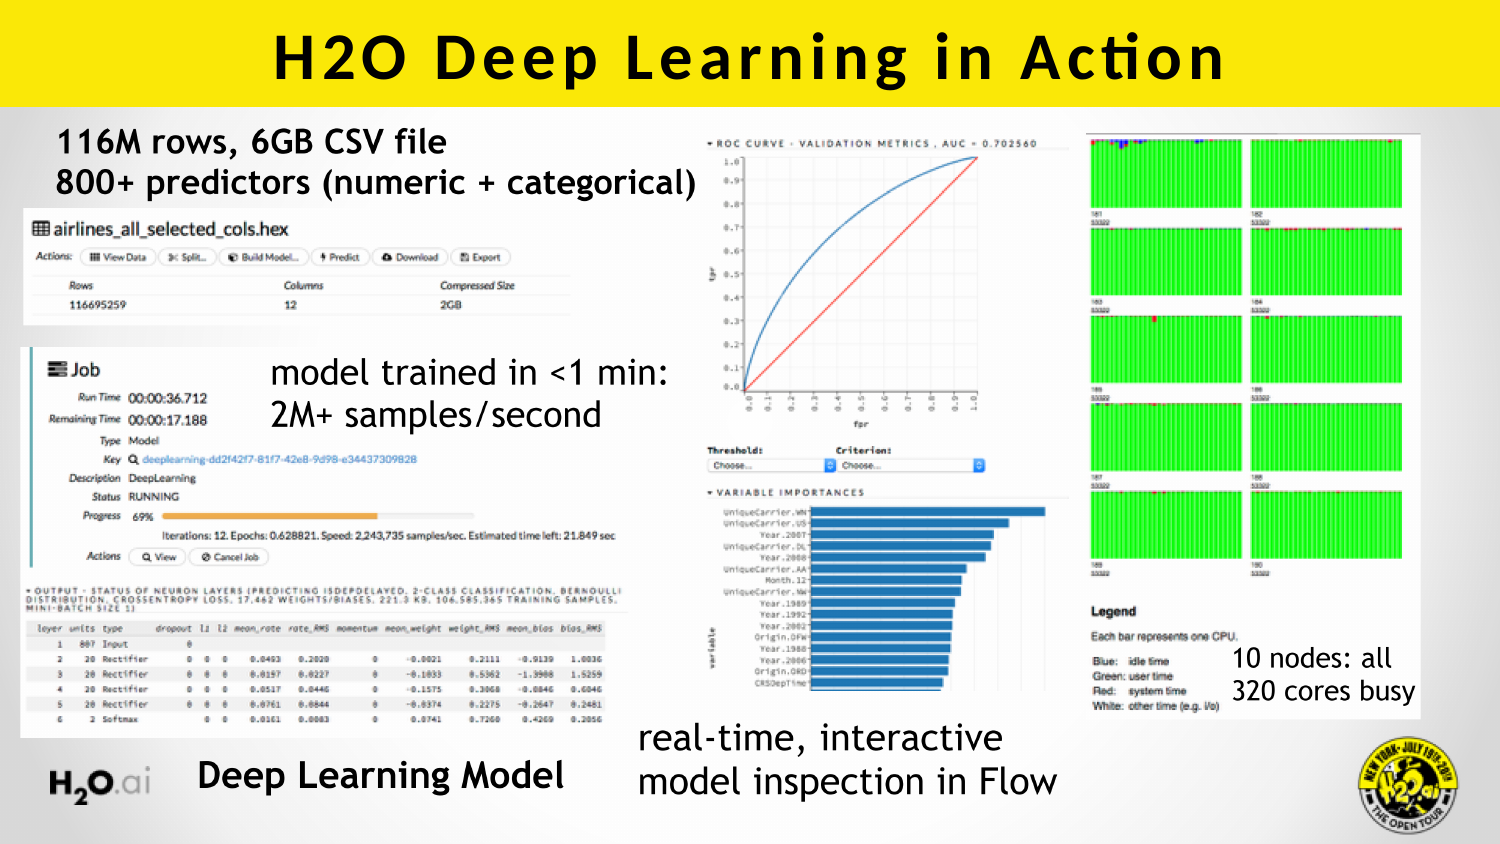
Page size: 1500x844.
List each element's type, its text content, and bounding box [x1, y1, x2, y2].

picture [0, 107, 1500, 844]
title H2O Deep Learning in Action [75, 0, 1425, 105]
